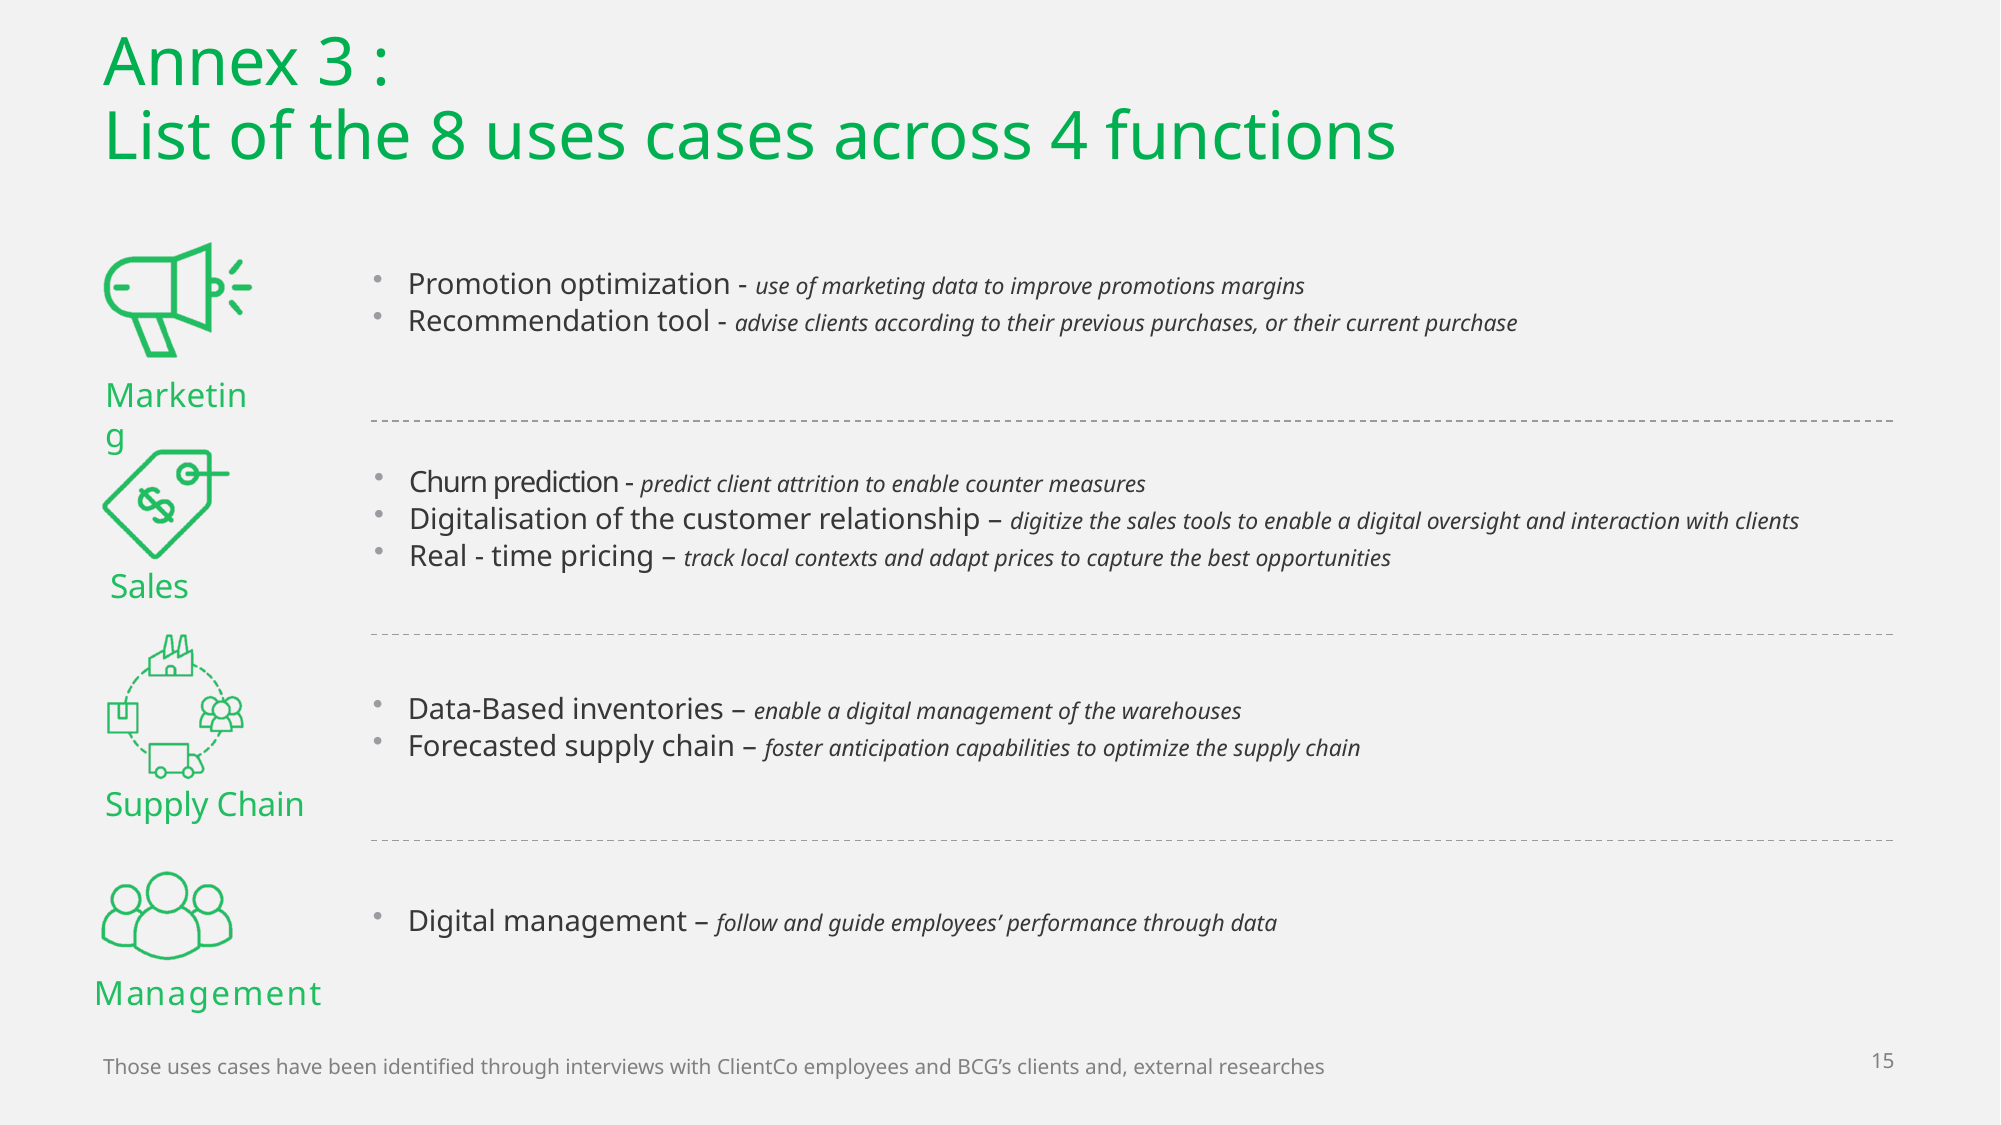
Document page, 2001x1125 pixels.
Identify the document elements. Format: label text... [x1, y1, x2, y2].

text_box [77, 826, 323, 1013]
text_box Churn prediction - predict client attrition to enable counter measures Digitalisation of the customer relationship – digitize the sales tools to enable a digital oversight and interaction with clients Real - time pricing – track local contexts and adapt prices to capture the best opportunities [370, 461, 1897, 573]
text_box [93, 199, 276, 415]
text_box Promotion optimization - use of marketing data to improve promotions margins Recommendation tool - advise clients according to their previous purchases, or their current purchase [370, 262, 1897, 337]
text_box Digital management – follow and guide employees’ performance through data [370, 900, 1897, 938]
text_box Those uses cases have been identified through interviews with ClientCo employees and BCG’s clients and, external researches [103, 1056, 1585, 1079]
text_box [83, 421, 253, 606]
text_box Data-Based inventories – enable a digital management of the warehouses Forecasted supply chain – foster anticipation capabilities to optimize the supply chain [370, 687, 1897, 762]
title Annex 3 : List of the 8 uses cases across 4 functions [103, 102, 1897, 175]
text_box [77, 614, 309, 824]
